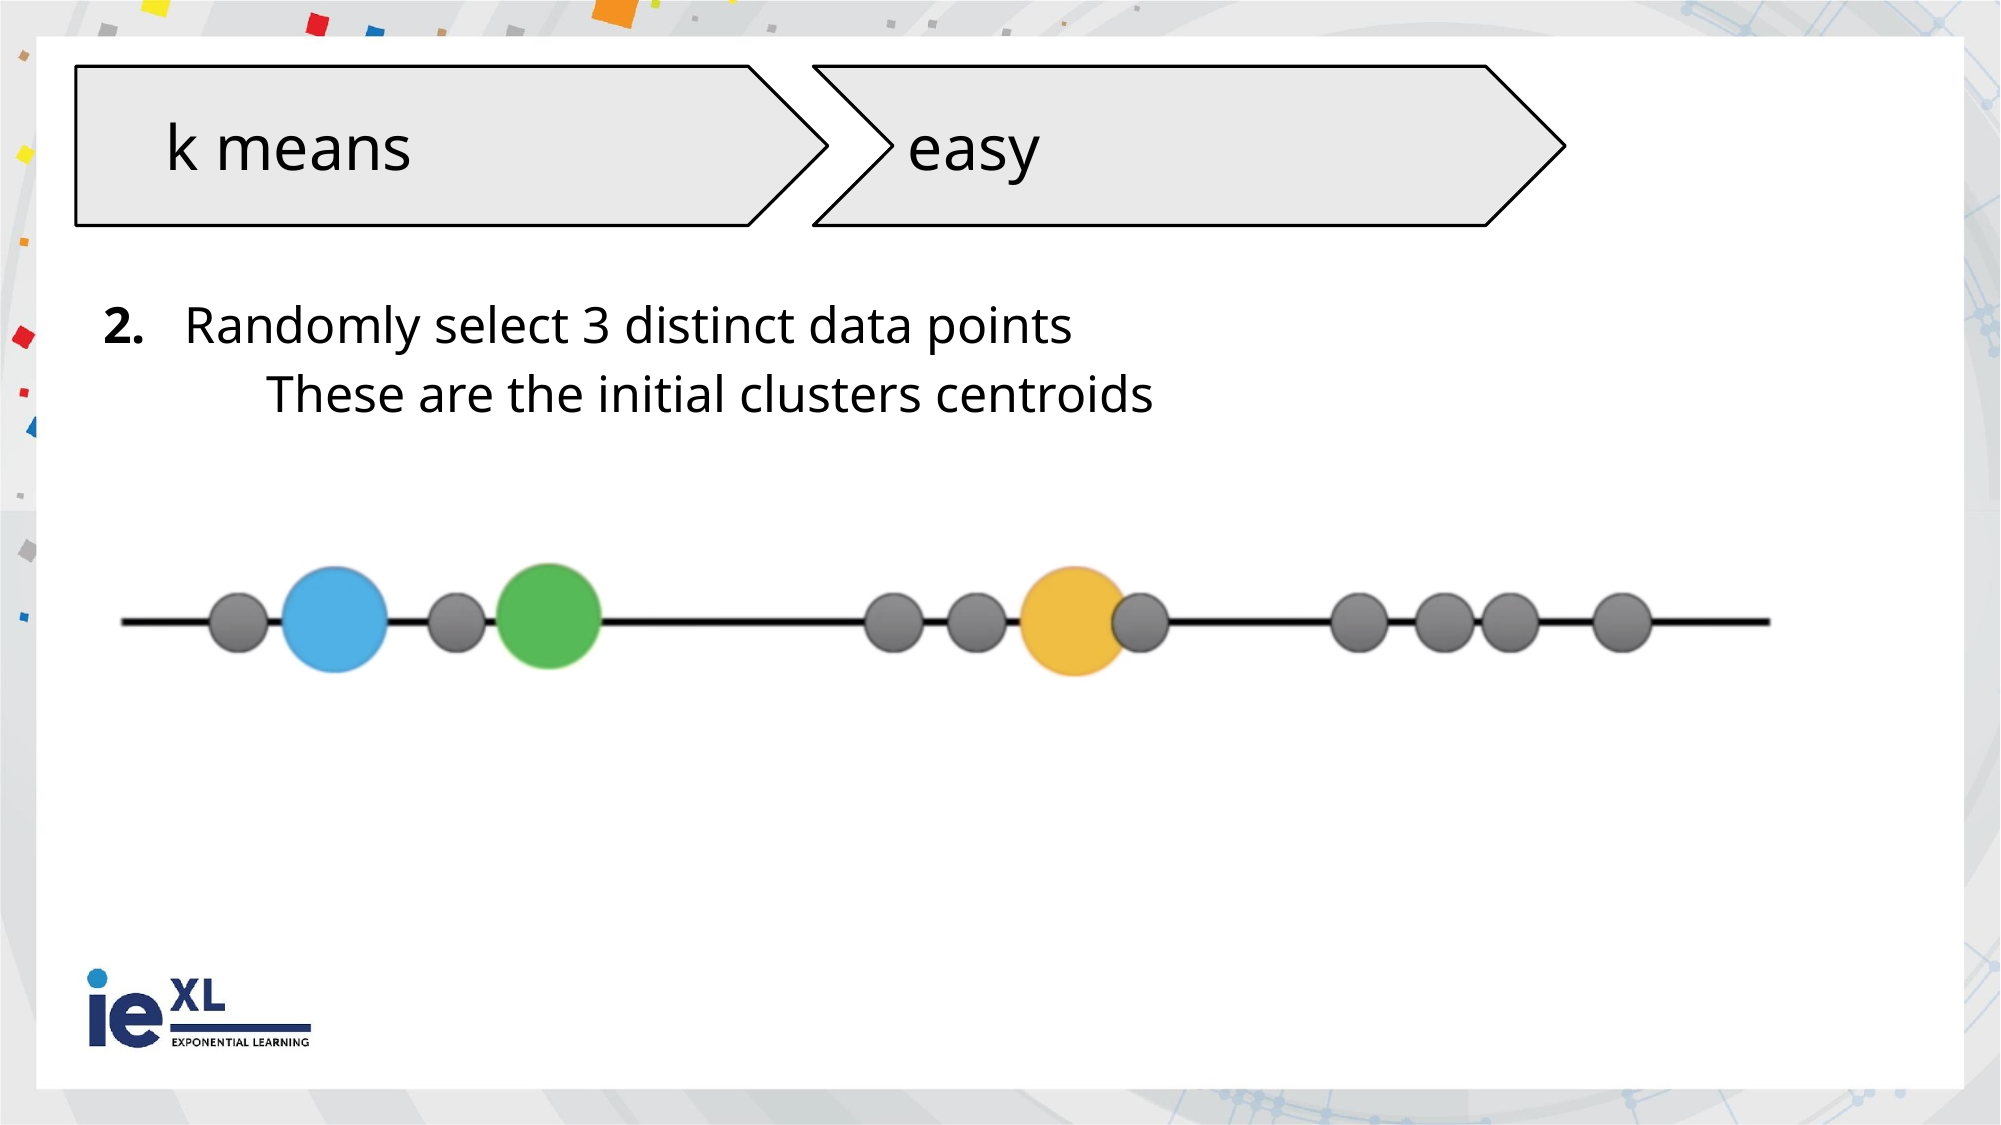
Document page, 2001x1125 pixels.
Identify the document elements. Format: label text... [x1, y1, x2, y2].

text_box k means [75, 66, 828, 226]
text_box easy [813, 66, 1566, 226]
text_box 2. Randomly select 3 distinct data points These are the initial clusters centroids [88, 269, 1806, 934]
picture [0, 0, 2001, 1125]
